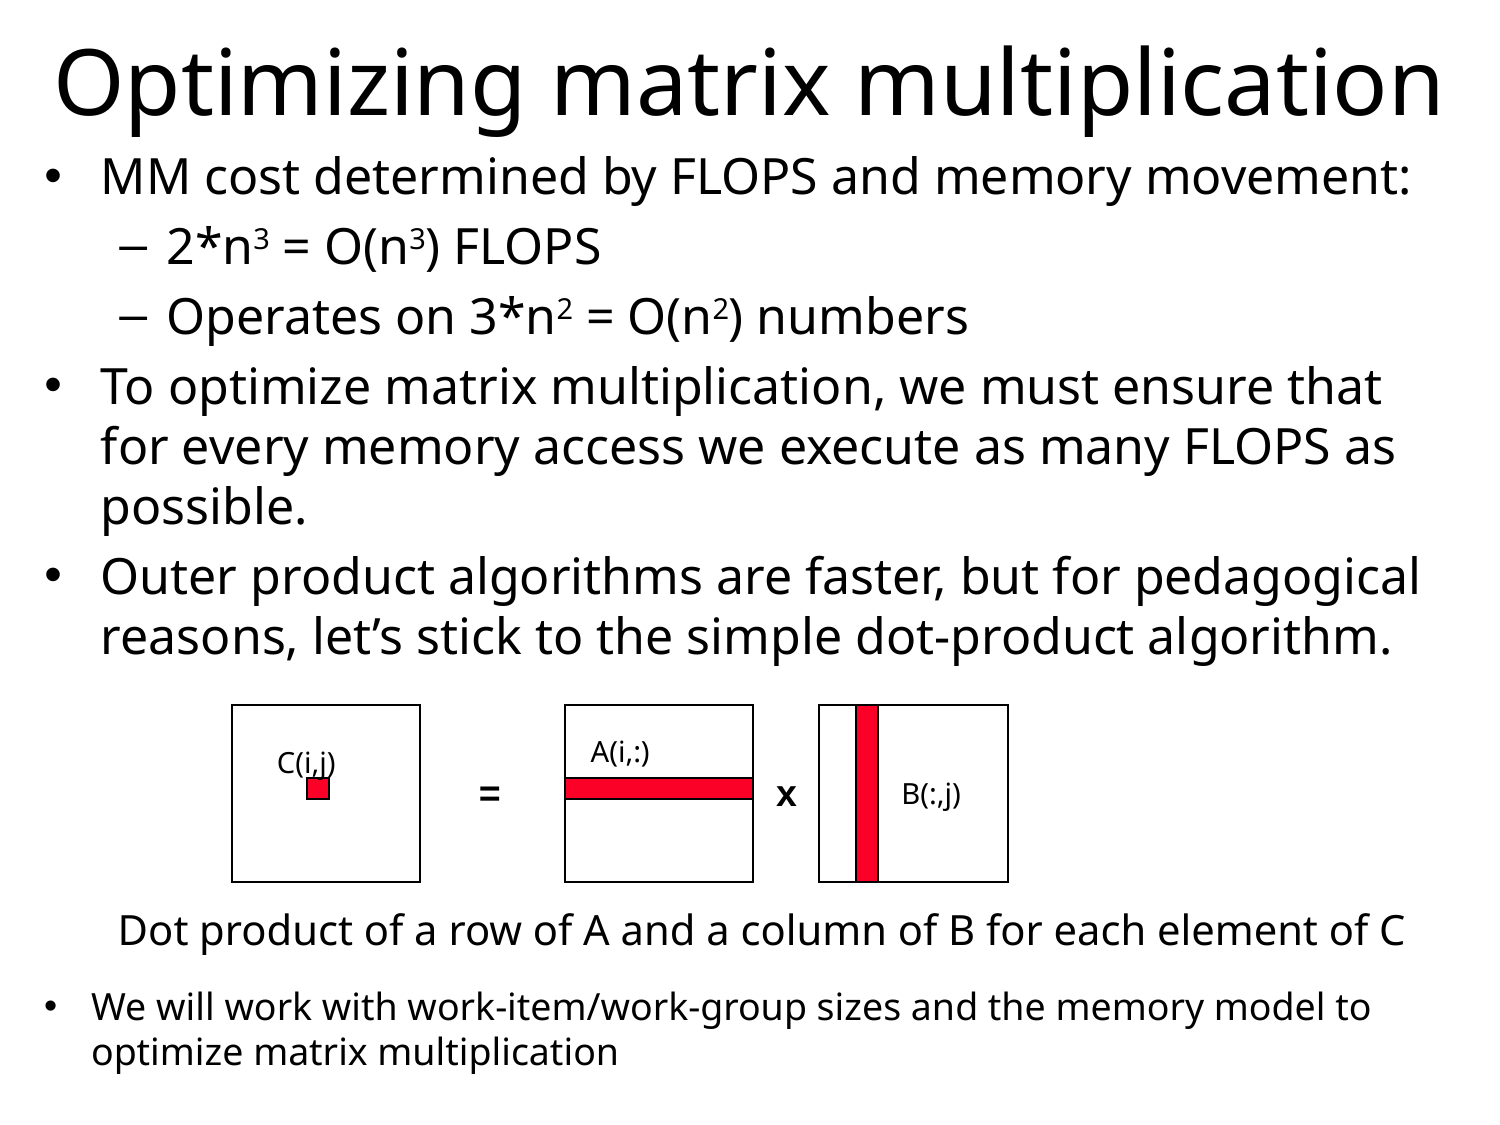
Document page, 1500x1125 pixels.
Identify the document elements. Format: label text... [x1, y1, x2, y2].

text_box [564, 799, 754, 883]
text_box [231, 705, 421, 883]
text_box [564, 705, 754, 778]
text_box [306, 787, 329, 799]
title Optimizing matrix multiplication [17, 0, 1483, 173]
text_box = [464, 761, 553, 822]
text_box [564, 778, 754, 799]
text_box x [763, 761, 791, 822]
text_box B(:,j) [886, 767, 998, 818]
text_box C(i,j) [262, 736, 374, 787]
text_box We will work with work-item/work-group sizes and the memory model to optimize matrix multiplication [29, 975, 1483, 1125]
text_box [818, 705, 856, 883]
list MM cost determined by FLOPS and memory movement: 2*n3 = O(n3) FLOPS Operates on 3*n2 = O(n2) numbers To optimize matrix multiplication, we must ensure that for every memory access we execute as many FLOPS as possible. Outer product algorithms are faster, but for pedagogical reasons, let’s stick to the simple dot-product algorithm. [29, 137, 1471, 634]
text_box Dot product of a row of A and a column of B for each element of C [100, 898, 1424, 964]
text_box A(i,:) [575, 726, 687, 776]
text_box [879, 705, 1008, 883]
text_box [856, 705, 879, 883]
